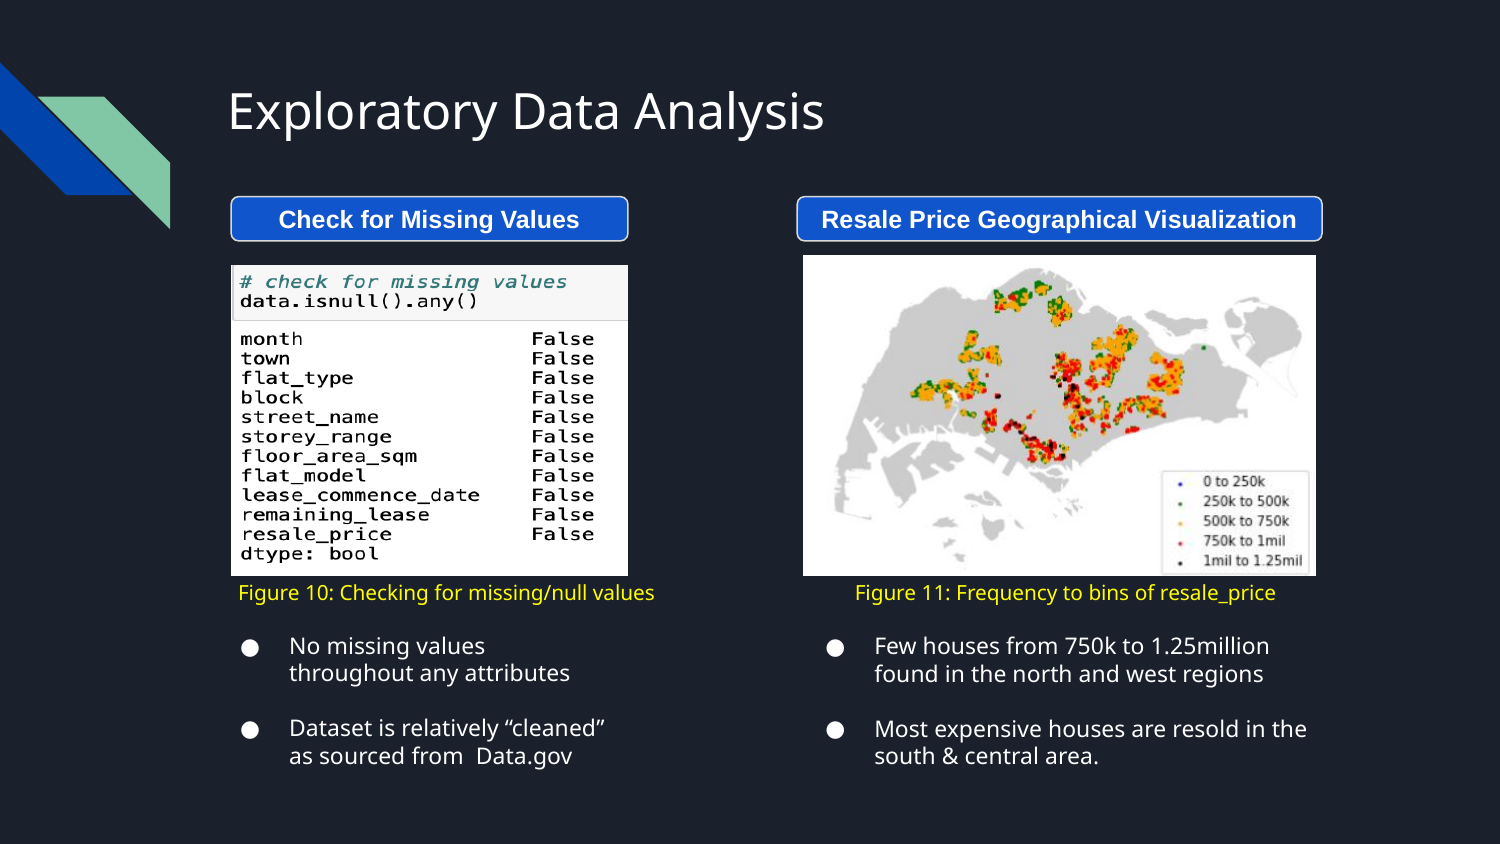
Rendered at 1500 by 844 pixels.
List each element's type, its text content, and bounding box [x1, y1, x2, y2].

text_box Figure 10: Checking for missing/null values [223, 564, 839, 597]
text_box Resale Price Geographical Visualization [797, 196, 1323, 241]
text_box Figure 11: Frequency to bins of resale_price [839, 564, 1488, 597]
text_box Check for Missing Values [231, 196, 628, 241]
text_box No missing values throughout any attributes Dataset is relatively “cleaned” as sourced from Data.gov [199, 616, 628, 844]
text_box Few houses from 750k to 1.25million found in the north and west regions Most expensive houses are resold in the south & central area. [784, 616, 1338, 844]
title Exploratory Data Analysis [212, 64, 1368, 215]
picture [230, 265, 629, 577]
picture [802, 255, 1316, 577]
